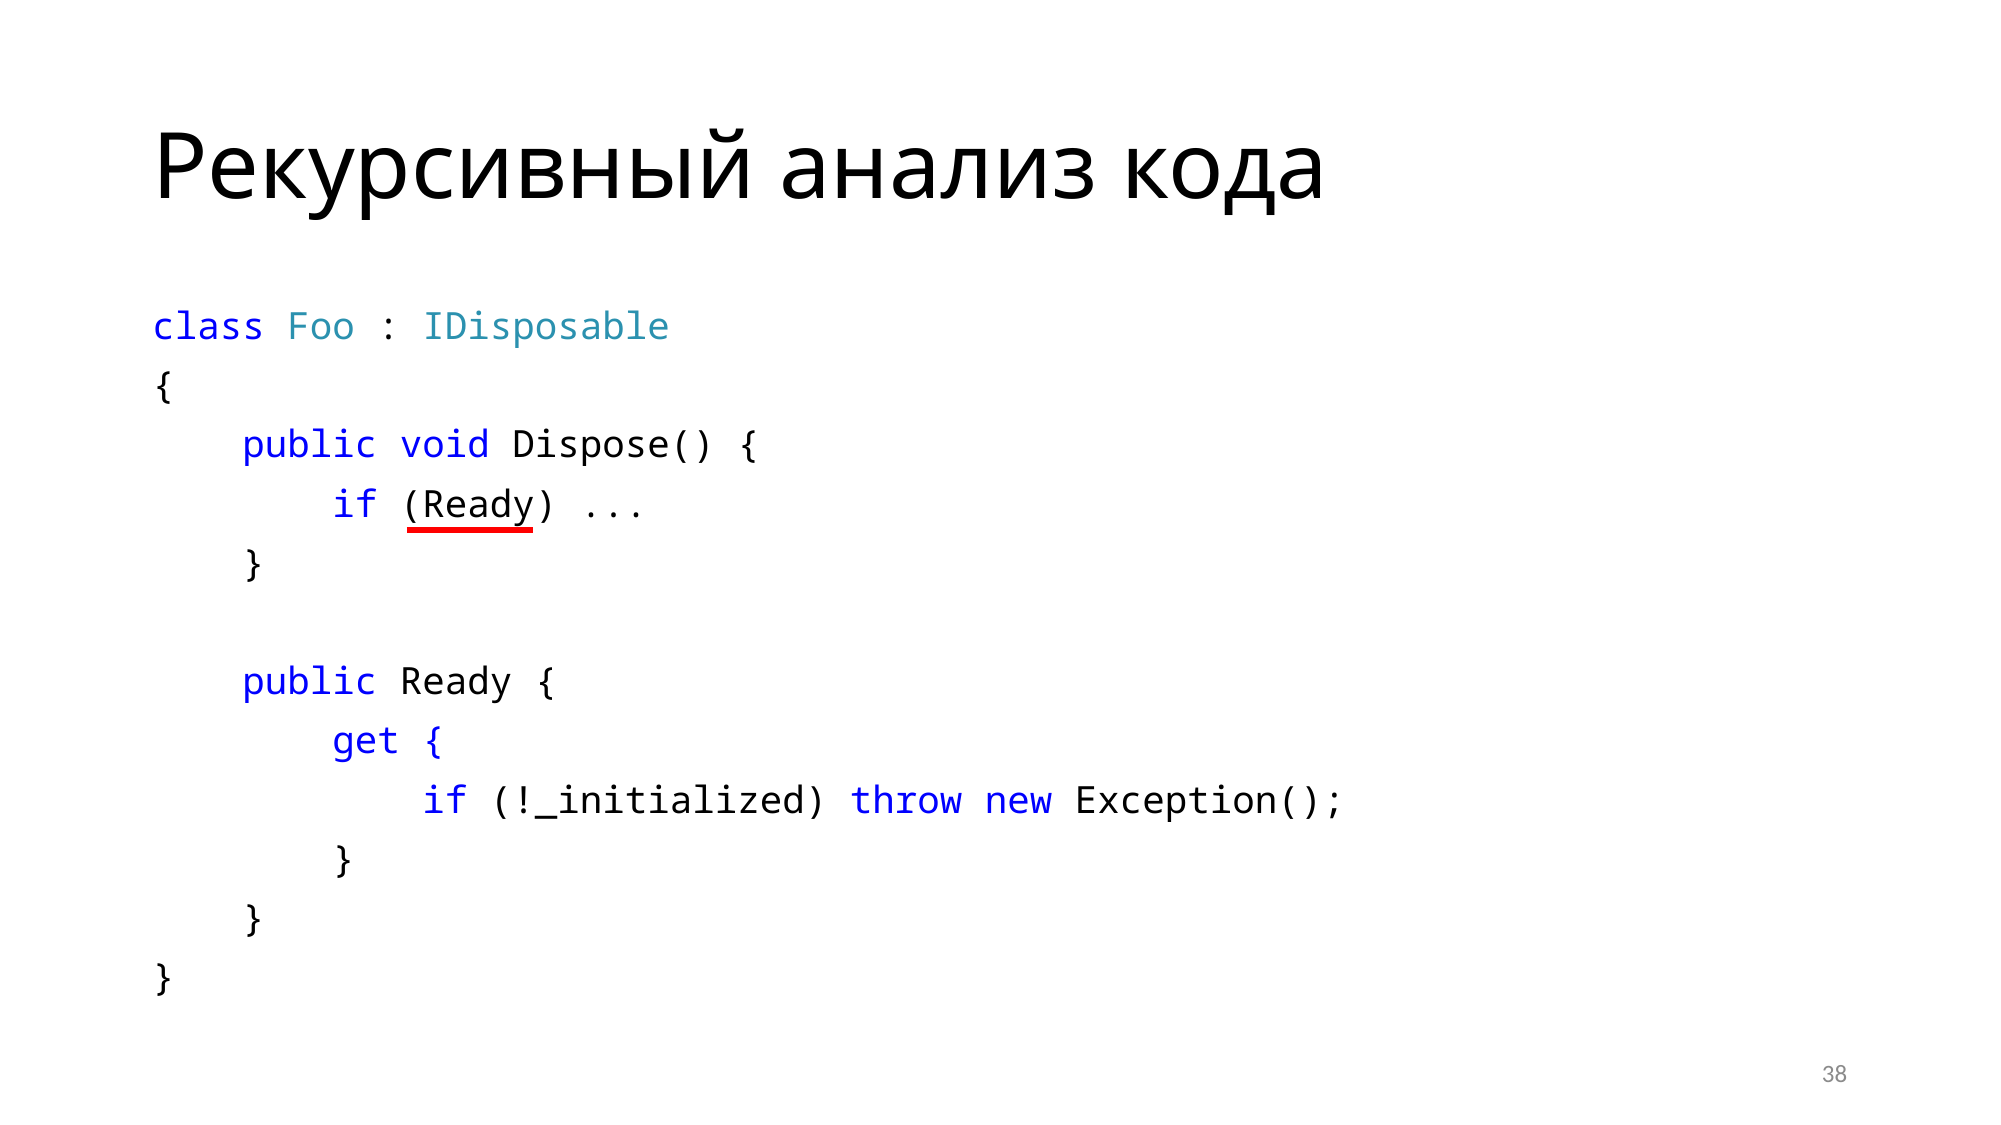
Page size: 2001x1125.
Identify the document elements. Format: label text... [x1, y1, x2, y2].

title Рекурсивный анализ кода [137, 59, 1863, 278]
list class Foo : IDisposable { public void Dispose() { if (Ready) ... } public Ready { get { if (!_initialized) throw new Exception(); } } } [137, 299, 1863, 1014]
slide_number 38 [1412, 1042, 1863, 1103]
